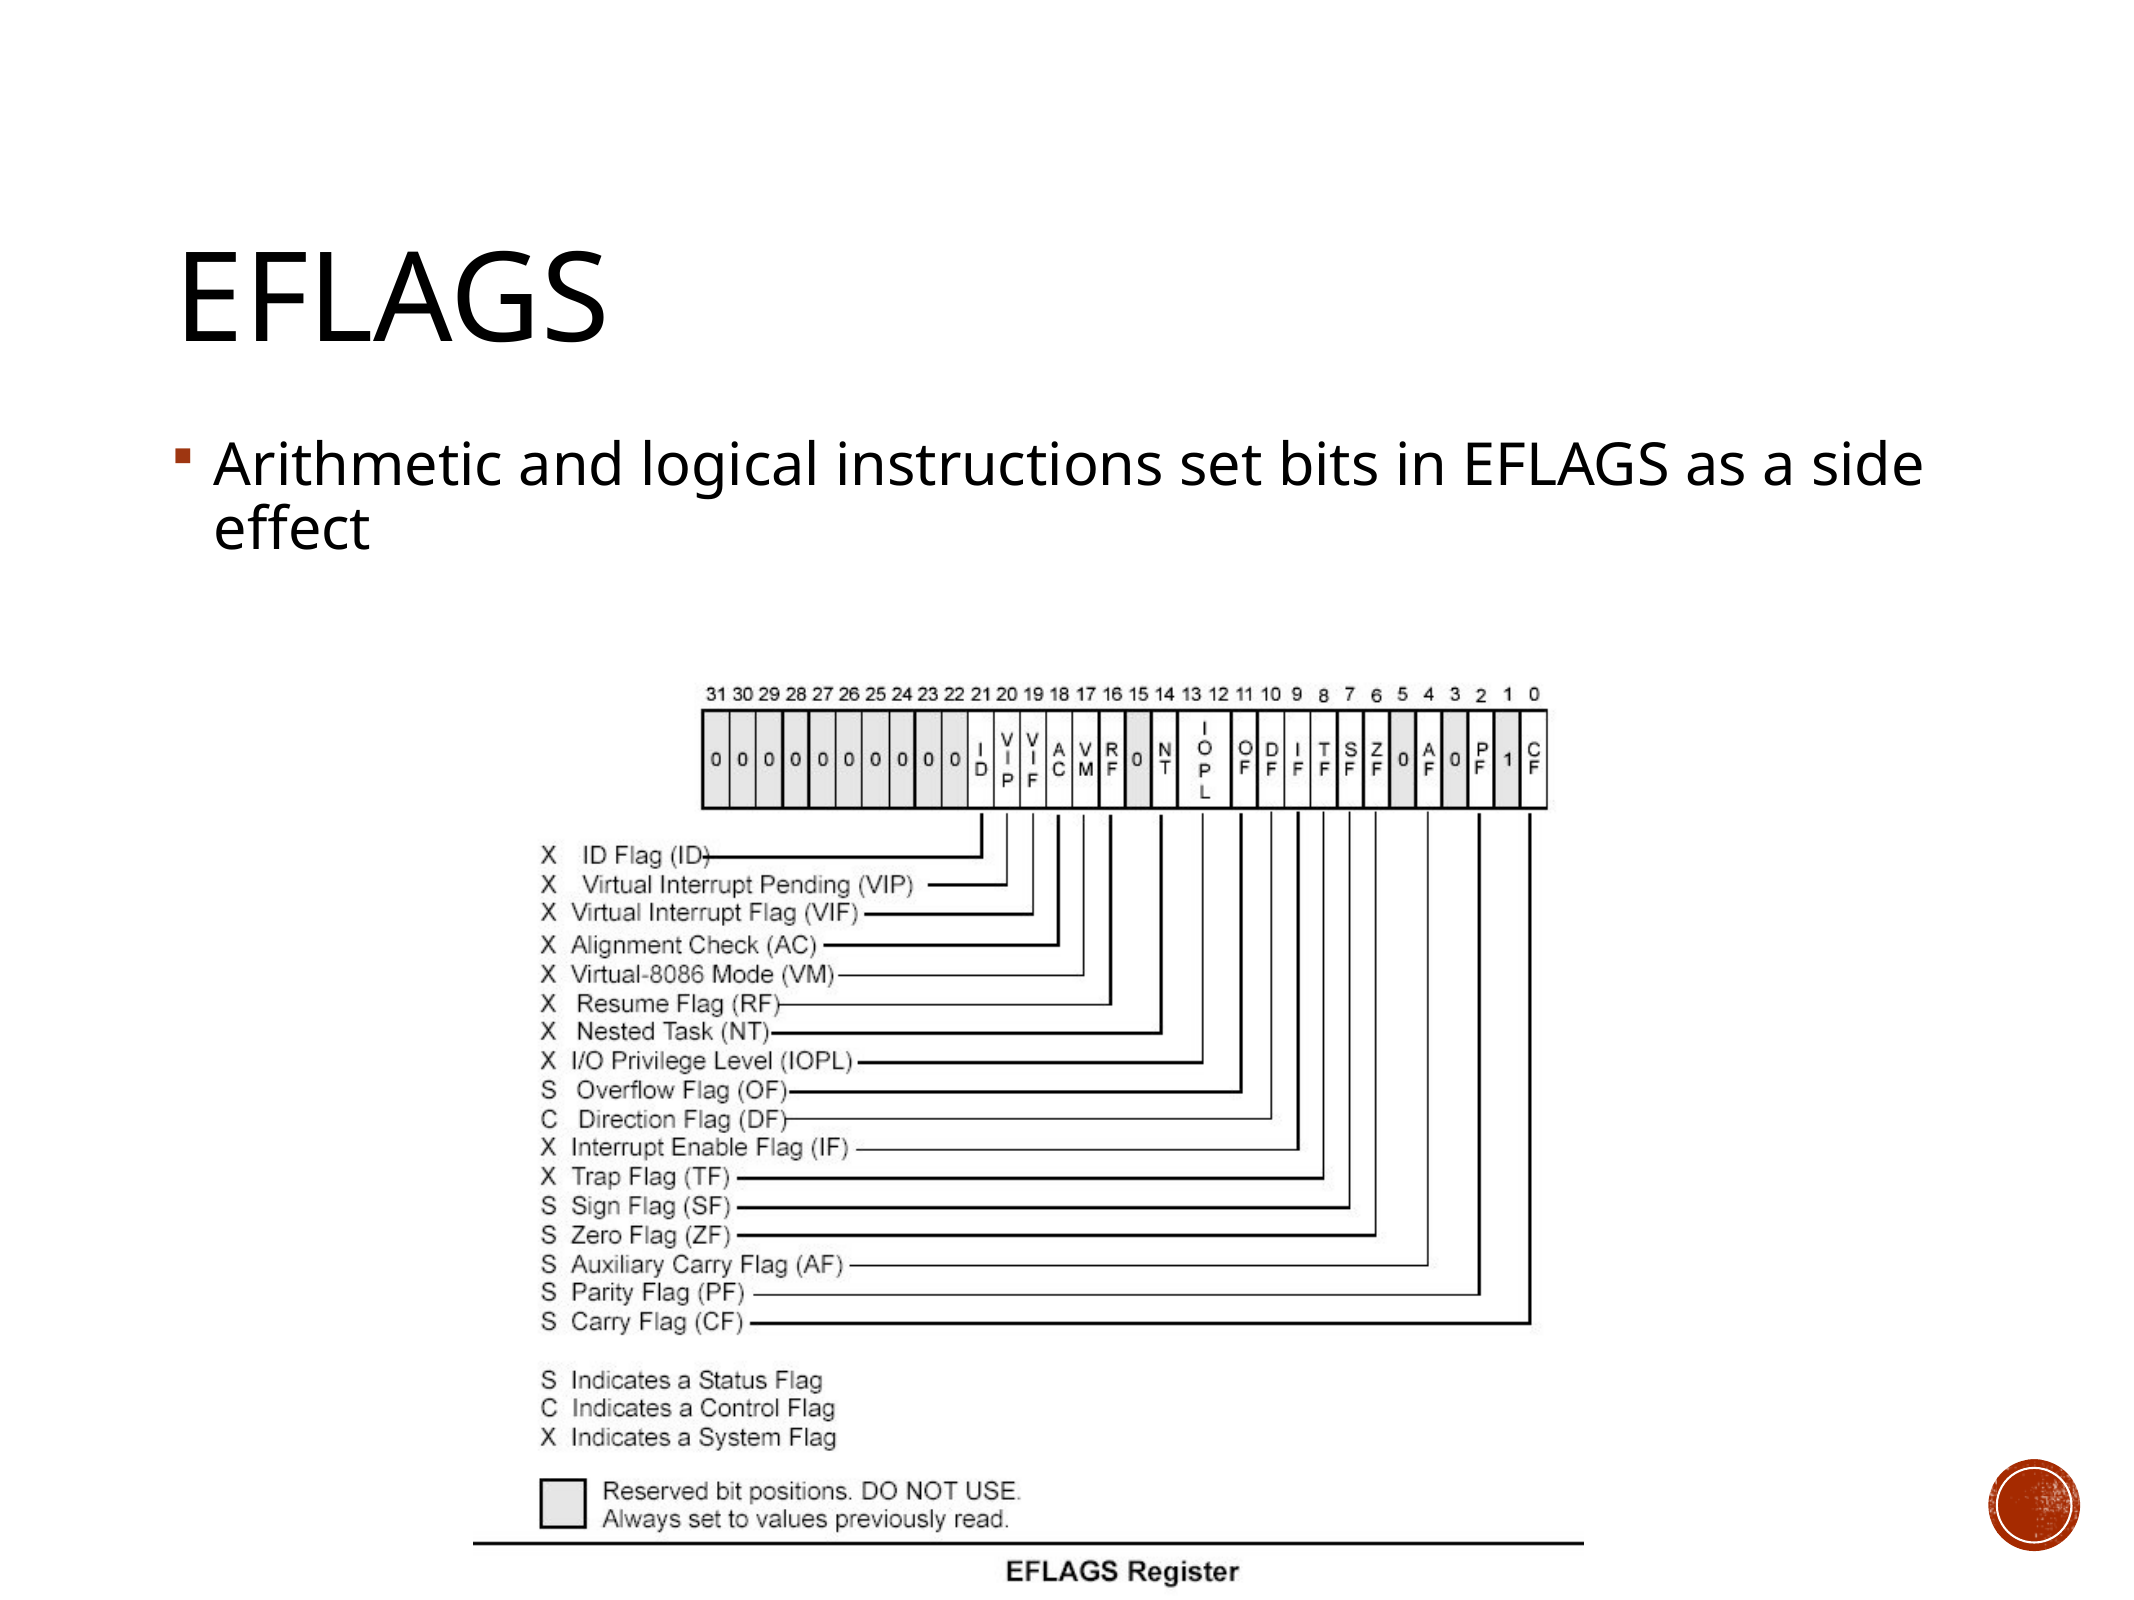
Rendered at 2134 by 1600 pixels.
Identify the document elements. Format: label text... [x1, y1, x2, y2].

title EFLAGS [159, 113, 1974, 427]
list Arithmetic and logical instructions set bits in EFLAGS as a side effect [156, 427, 1978, 686]
picture [473, 657, 1584, 1596]
